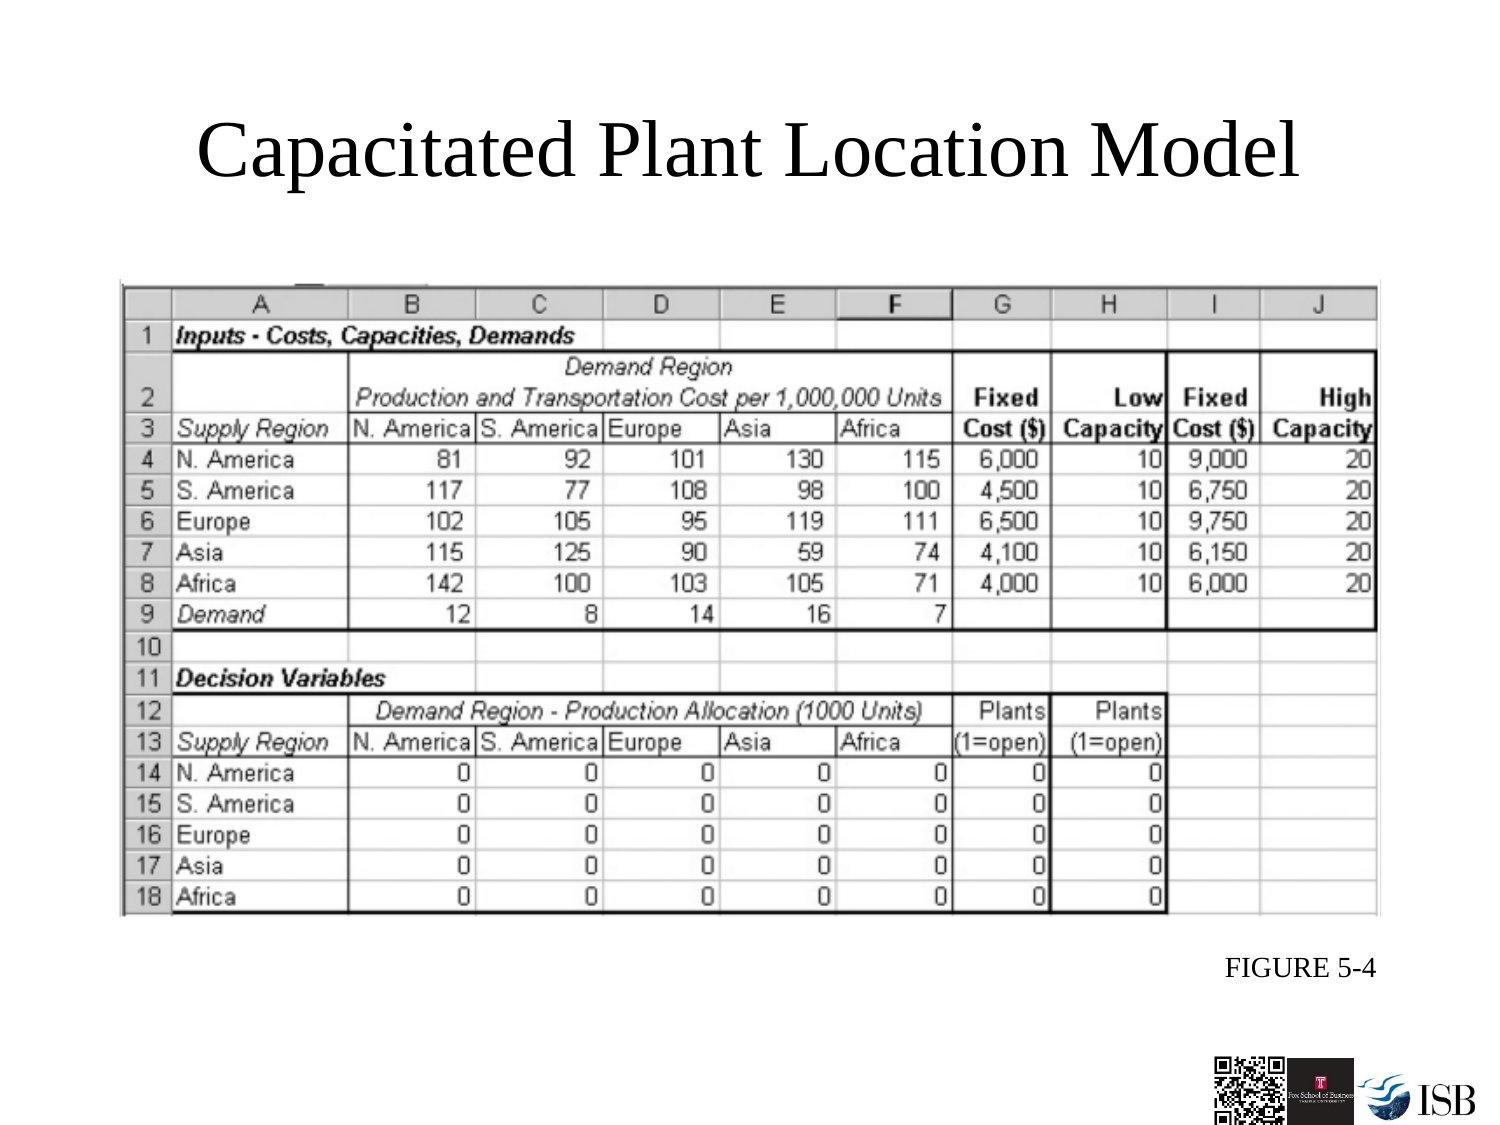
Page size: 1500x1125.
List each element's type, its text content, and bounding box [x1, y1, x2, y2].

picture [1212, 1055, 1475, 1125]
title Capacitated Plant Location Model [112, 50, 1388, 238]
picture [117, 278, 1382, 917]
text_box FIGURE 5-4 [1210, 940, 1392, 991]
